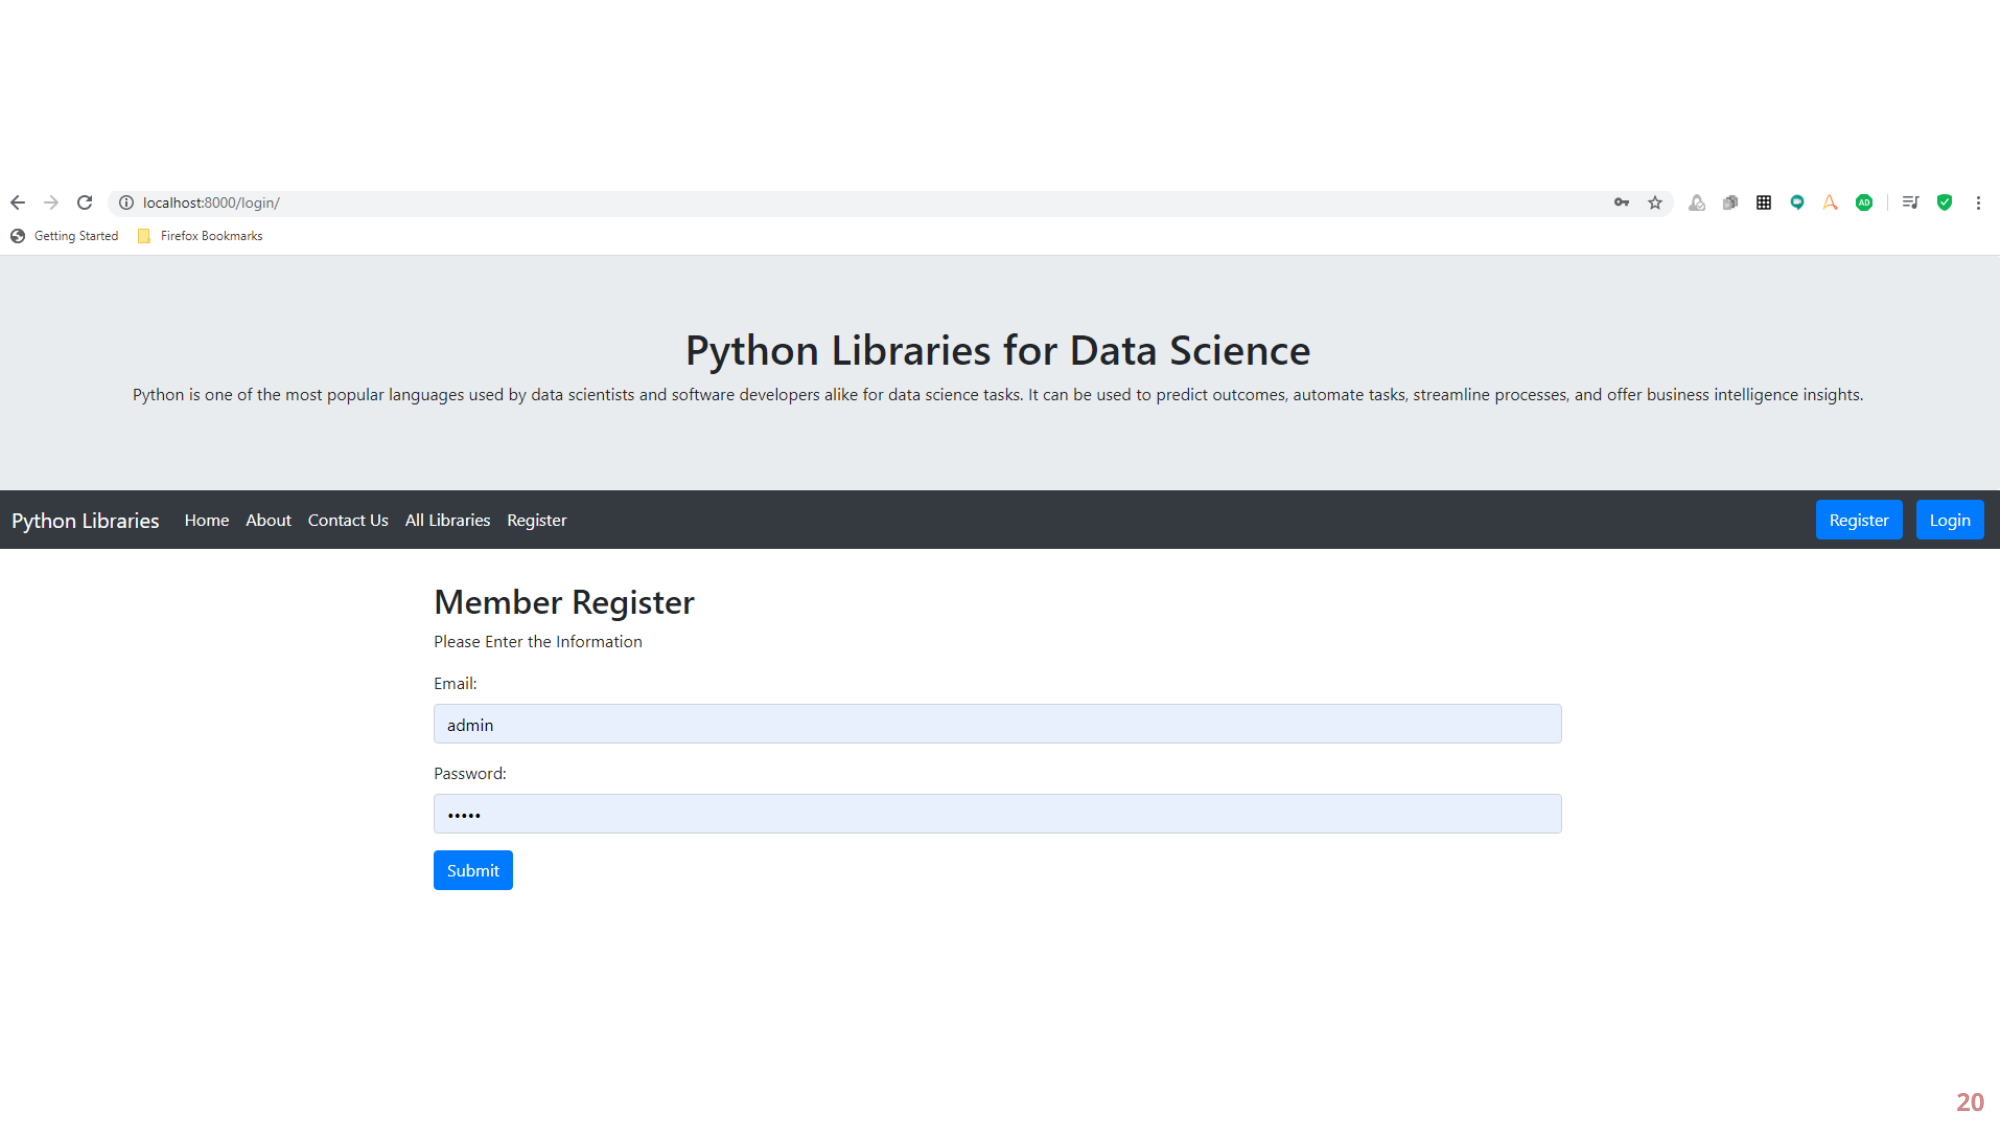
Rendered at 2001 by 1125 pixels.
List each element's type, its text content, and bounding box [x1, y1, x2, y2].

picture [0, 191, 2000, 933]
slide_number 20 [1550, 1083, 2000, 1124]
